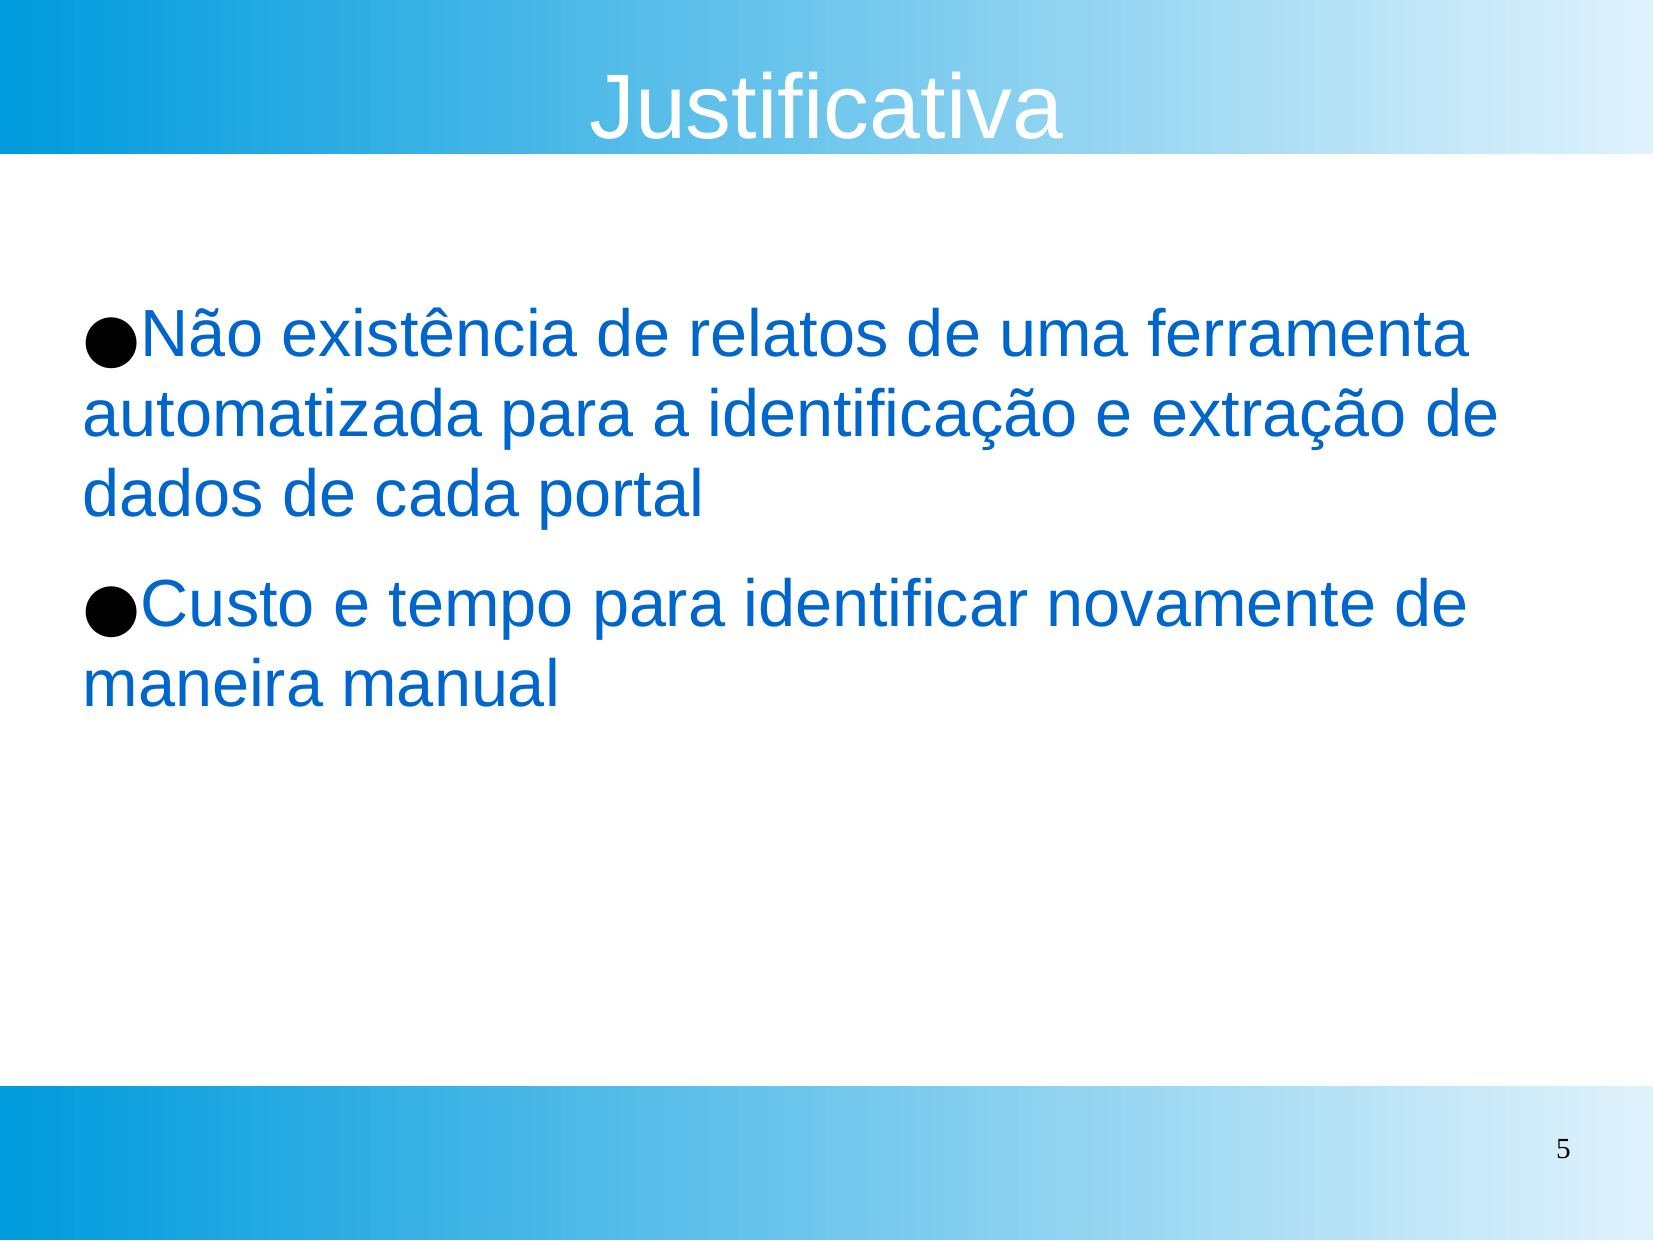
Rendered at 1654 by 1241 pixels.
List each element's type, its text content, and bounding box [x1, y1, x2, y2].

text_box Não existência de relatos de uma ferramenta automatizada para a identificação e extração de dados de cada portal Custo e tempo para identificar novamente de maneira manual [82, 290, 1571, 1010]
text_box Justificativa [82, 49, 1571, 154]
text_box ‹#› [1185, 1129, 1571, 1216]
